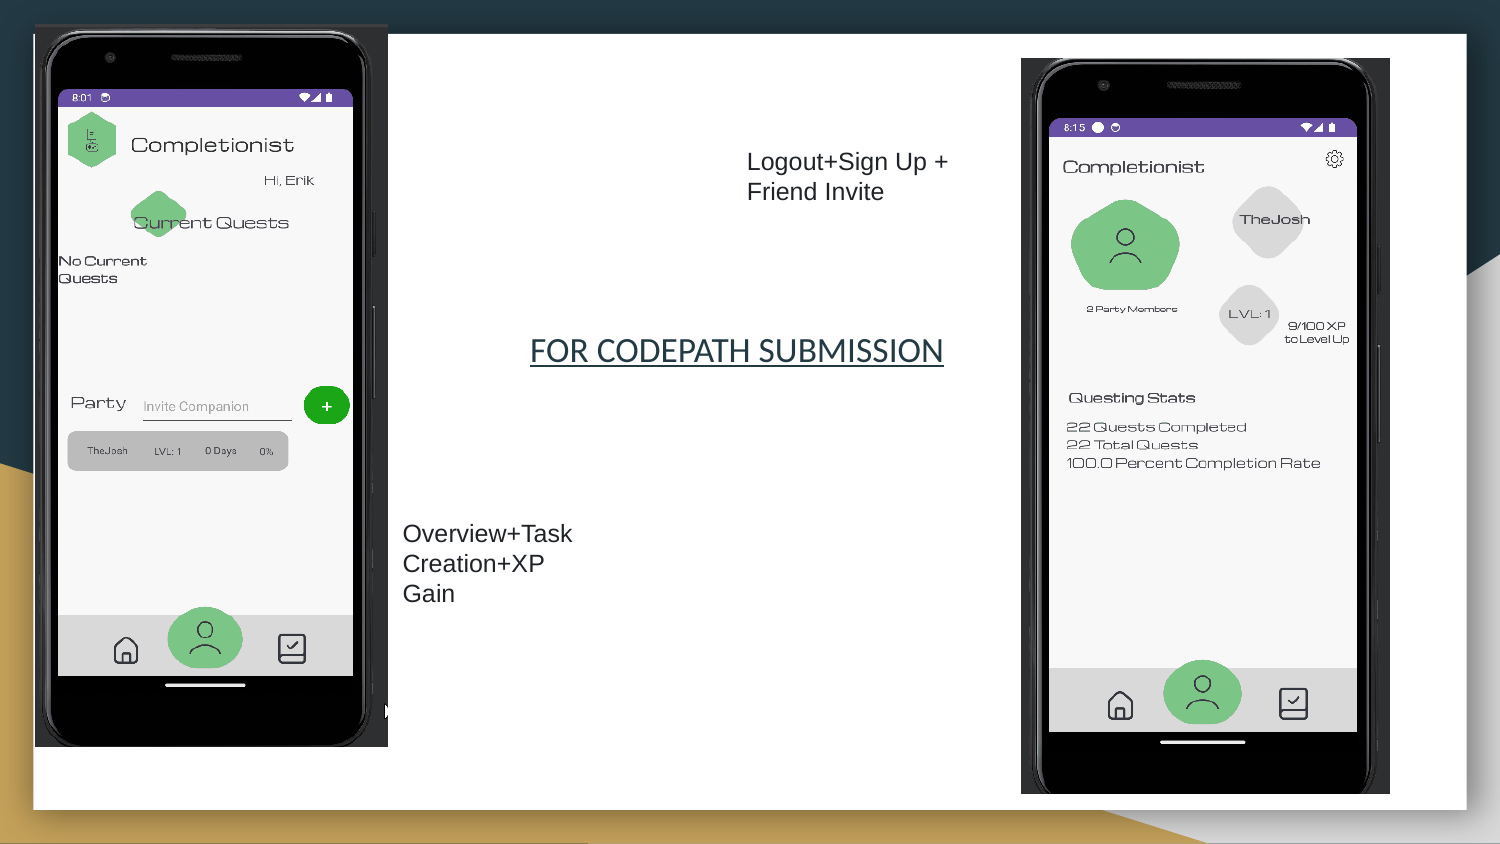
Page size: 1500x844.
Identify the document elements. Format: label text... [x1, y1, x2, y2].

picture [35, 24, 388, 747]
text_box Overview+Task Creation+XP Gain [392, 502, 593, 623]
picture [1020, 58, 1390, 794]
text_box Logout+Sign Up + Friend Invite [731, 130, 1015, 221]
text_box FOR CODEPATH SUBMISSION [515, 311, 985, 540]
